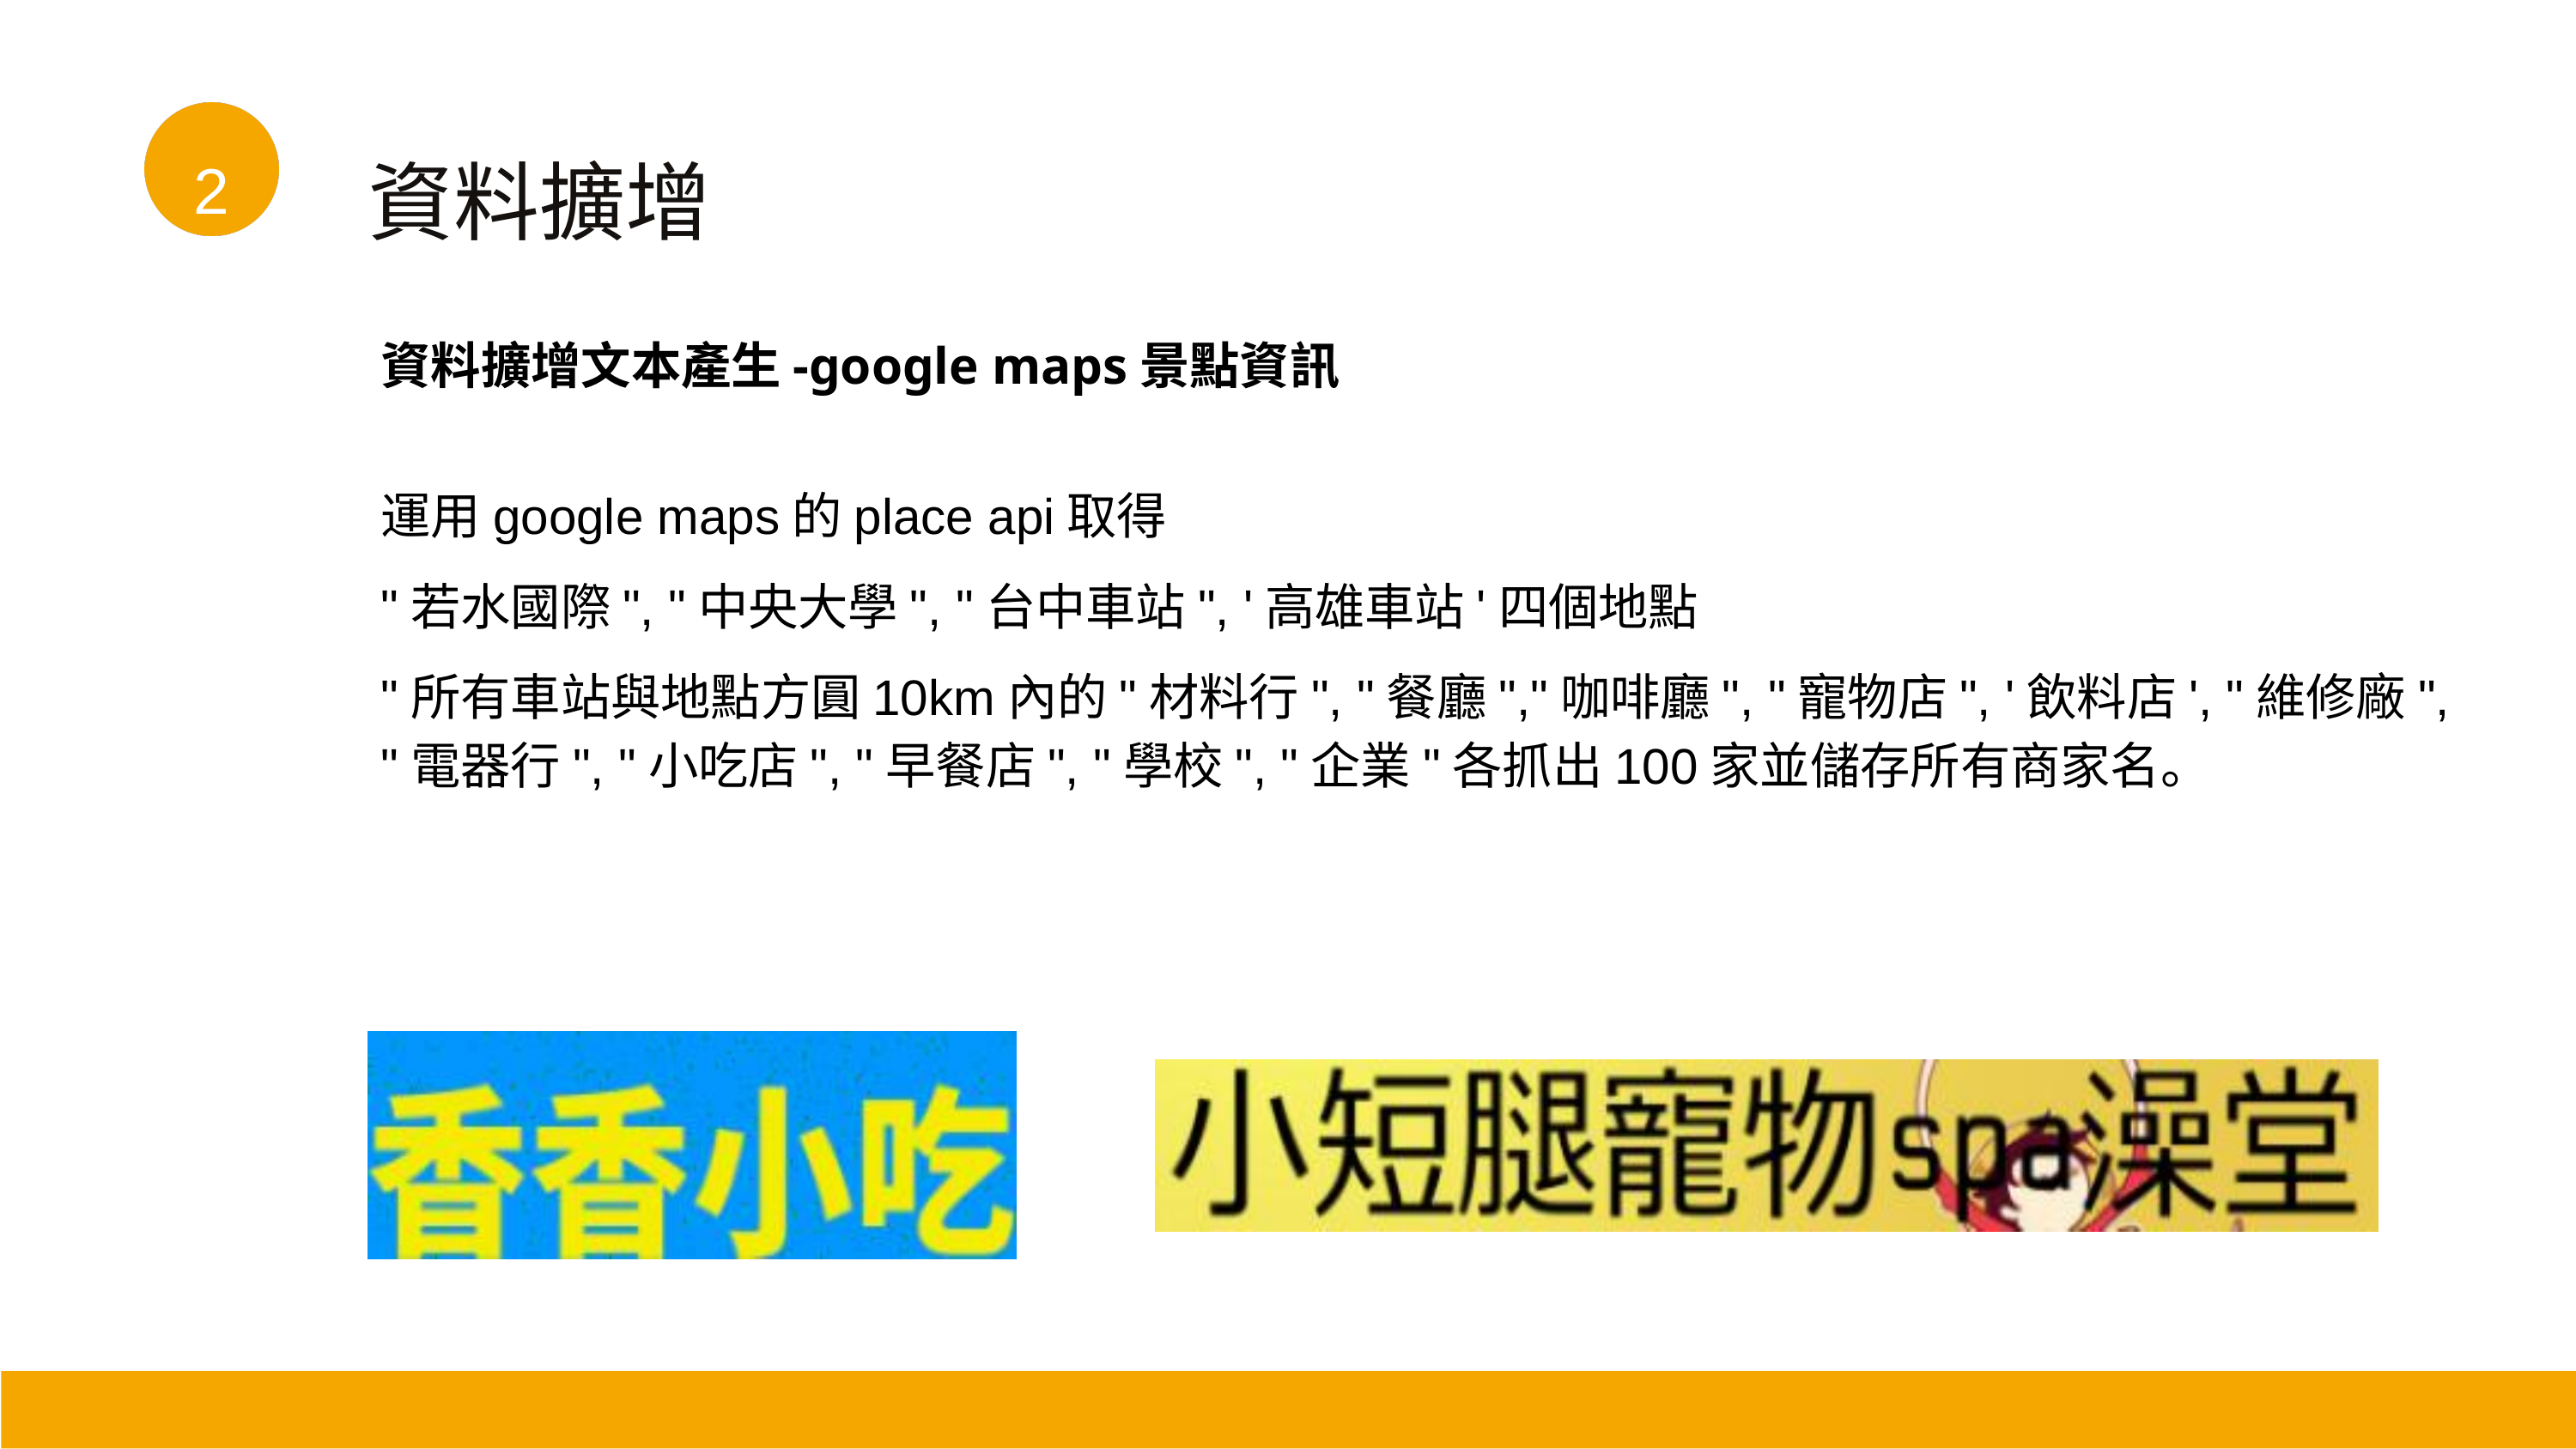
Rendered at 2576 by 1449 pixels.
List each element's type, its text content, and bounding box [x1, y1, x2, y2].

text_box 運用google maps的place api取得 "若水國際", "中央大學", "台中車站", '高雄車站'四個地點 "所有車站與地點方圓10km內的"材料行", "餐廳","咖啡廳", "寵物店", '飲料店', "維修廠", "電器行", "小吃店", "早餐店", "學校", "企業"各抓出100家並儲存所有商家名。 [368, 463, 2530, 1425]
text_box 資料擴增 [368, 117, 2029, 252]
text_box 資料擴增文本產生-google maps景點資訊 [368, 321, 2530, 463]
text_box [144, 102, 279, 237]
text_box [1, 1371, 2576, 1449]
picture [1155, 1058, 2379, 1232]
picture [368, 1031, 1017, 1260]
